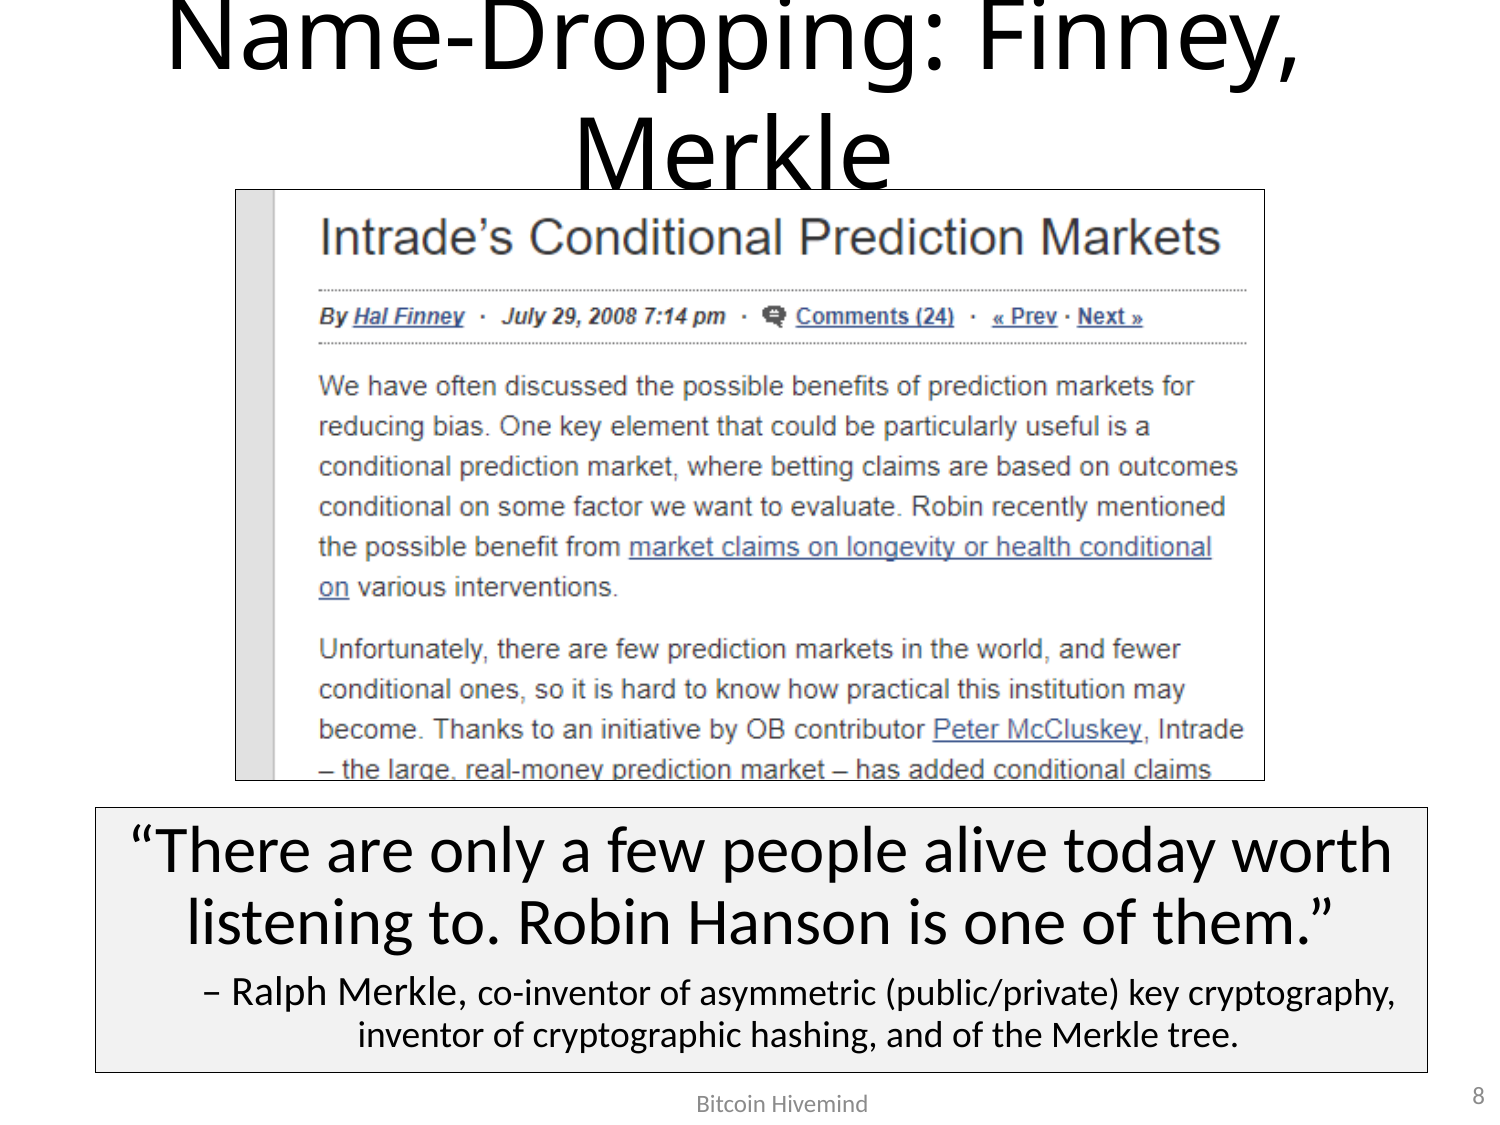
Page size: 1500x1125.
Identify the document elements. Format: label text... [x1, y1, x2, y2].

text_box Name-Dropping: Finney, Merkle [39, 12, 1428, 167]
footer Bitcoin Hivemind [529, 1073, 1036, 1125]
text_box “There are only a few people alive today worth listening to. Robin Hanson is one of them.” – Ralph Merkle, co-inventor of asymmetric (public/private) key cryptography, inventor of cryptographic hashing, and of the Merkle tree. [95, 807, 1428, 1073]
slide_number 8 [1162, 1065, 1500, 1125]
picture [235, 189, 1265, 781]
